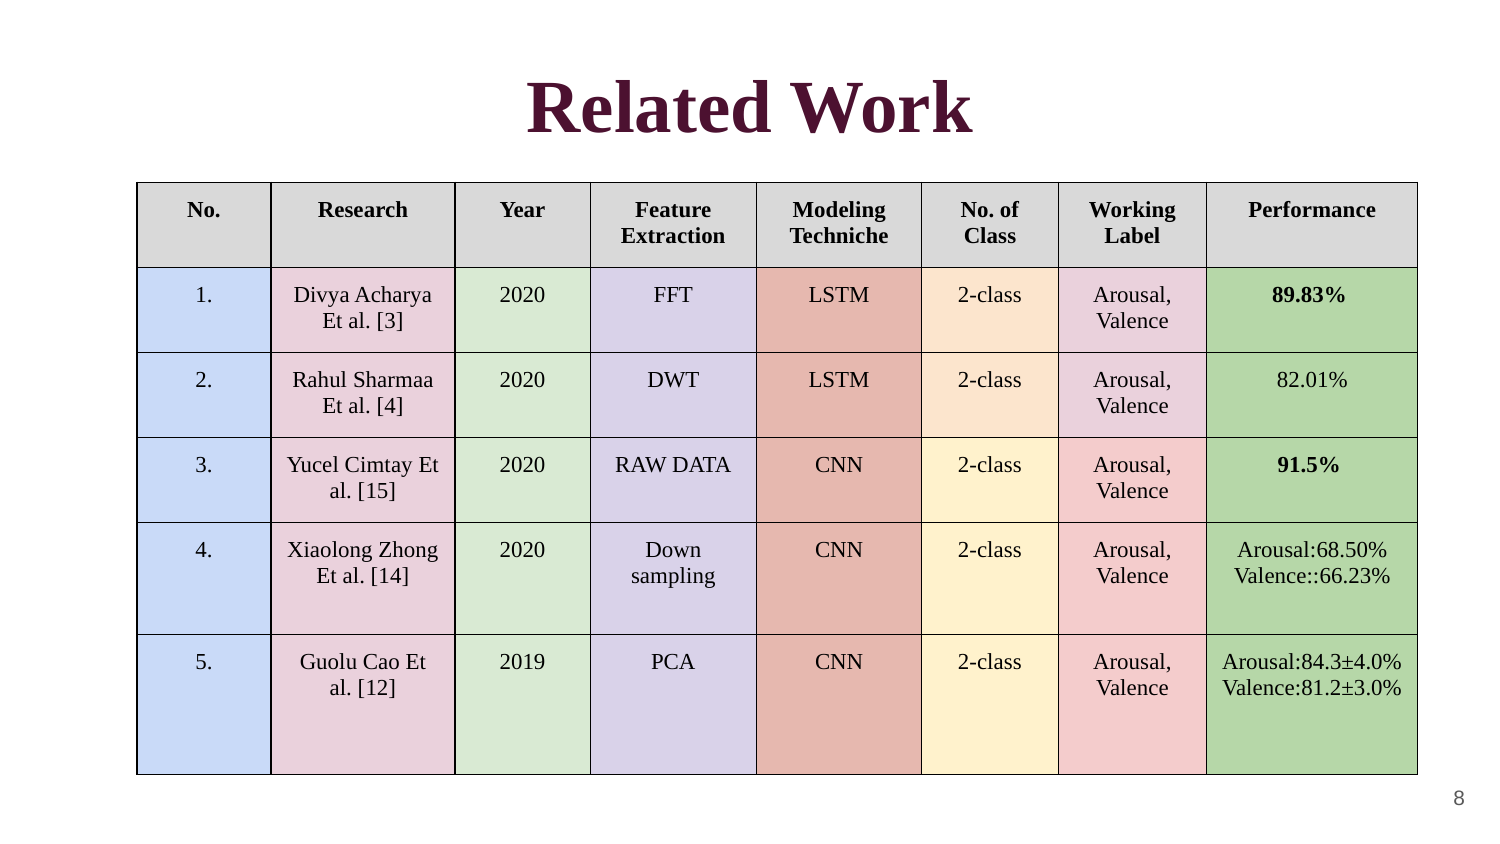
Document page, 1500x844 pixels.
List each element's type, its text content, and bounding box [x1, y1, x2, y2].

table_cell Xiaolong Zhong Et al. [14] [272, 523, 454, 634]
table_cell 2020 [456, 438, 590, 522]
table_cell 89.83% [1207, 268, 1417, 352]
table_cell 4. [138, 523, 270, 634]
table_cell Yucel Cimtay Et al. [15] [272, 438, 454, 522]
table_header No. of Class [922, 183, 1058, 267]
table_cell 5. [138, 635, 270, 774]
table_header No. [138, 183, 270, 267]
table_cell 2020 [456, 353, 590, 437]
table_cell 2019 [456, 635, 590, 774]
table_cell 2-class [922, 438, 1058, 522]
table_cell 2-class [922, 635, 1058, 774]
table_header Working Label [1059, 183, 1206, 267]
table_header Performance [1207, 183, 1417, 267]
table_cell 2020 [456, 523, 590, 634]
table_cell Arousal, Valence [1059, 438, 1206, 522]
table_cell RAW DATA [591, 438, 756, 522]
table_cell LSTM [757, 268, 921, 352]
table_cell 2-class [922, 268, 1058, 352]
table_cell 2020 [456, 268, 590, 352]
table_cell 2-class [922, 523, 1058, 634]
table_header Feature Extraction [591, 183, 756, 267]
table_header Year [456, 183, 590, 267]
table_cell 82.01% [1207, 353, 1417, 437]
table_cell CNN [757, 523, 921, 634]
table_cell CNN [757, 635, 921, 774]
table_cell FFT [591, 268, 756, 352]
table_cell Arousal, Valence [1059, 353, 1206, 437]
table_cell 3. [138, 438, 270, 522]
slide_number ‹#› [1389, 764, 1480, 830]
table_cell Arousal, Valence [1059, 523, 1206, 634]
table_cell 1. [138, 268, 270, 352]
table_cell Divya Acharya Et al. [3] [272, 268, 454, 352]
table_cell PCA [591, 635, 756, 774]
table_cell Guolu Cao Et al. [12] [272, 635, 454, 774]
table_cell 2. [138, 353, 270, 437]
table_cell Rahul Sharmaa Et al. [4] [272, 353, 454, 437]
table_cell Arousal:68.50% Valence::66.23% [1207, 523, 1417, 634]
table_cell DWT [591, 353, 756, 437]
table_header Modeling Techniche [757, 183, 921, 267]
table_cell 2-class [922, 353, 1058, 437]
title Related Work [51, 28, 1449, 123]
table_cell CNN [757, 438, 921, 522]
table_header Research [272, 183, 454, 267]
table_cell Arousal, Valence [1059, 635, 1206, 774]
table_cell Arousal, Valence [1059, 268, 1206, 352]
table_cell LSTM [757, 353, 921, 437]
table_cell Down sampling [591, 523, 756, 634]
table_cell Arousal:84.3±4.0% Valence:81.2±3.0% [1207, 635, 1417, 774]
table_cell 91.5% [1207, 438, 1417, 522]
